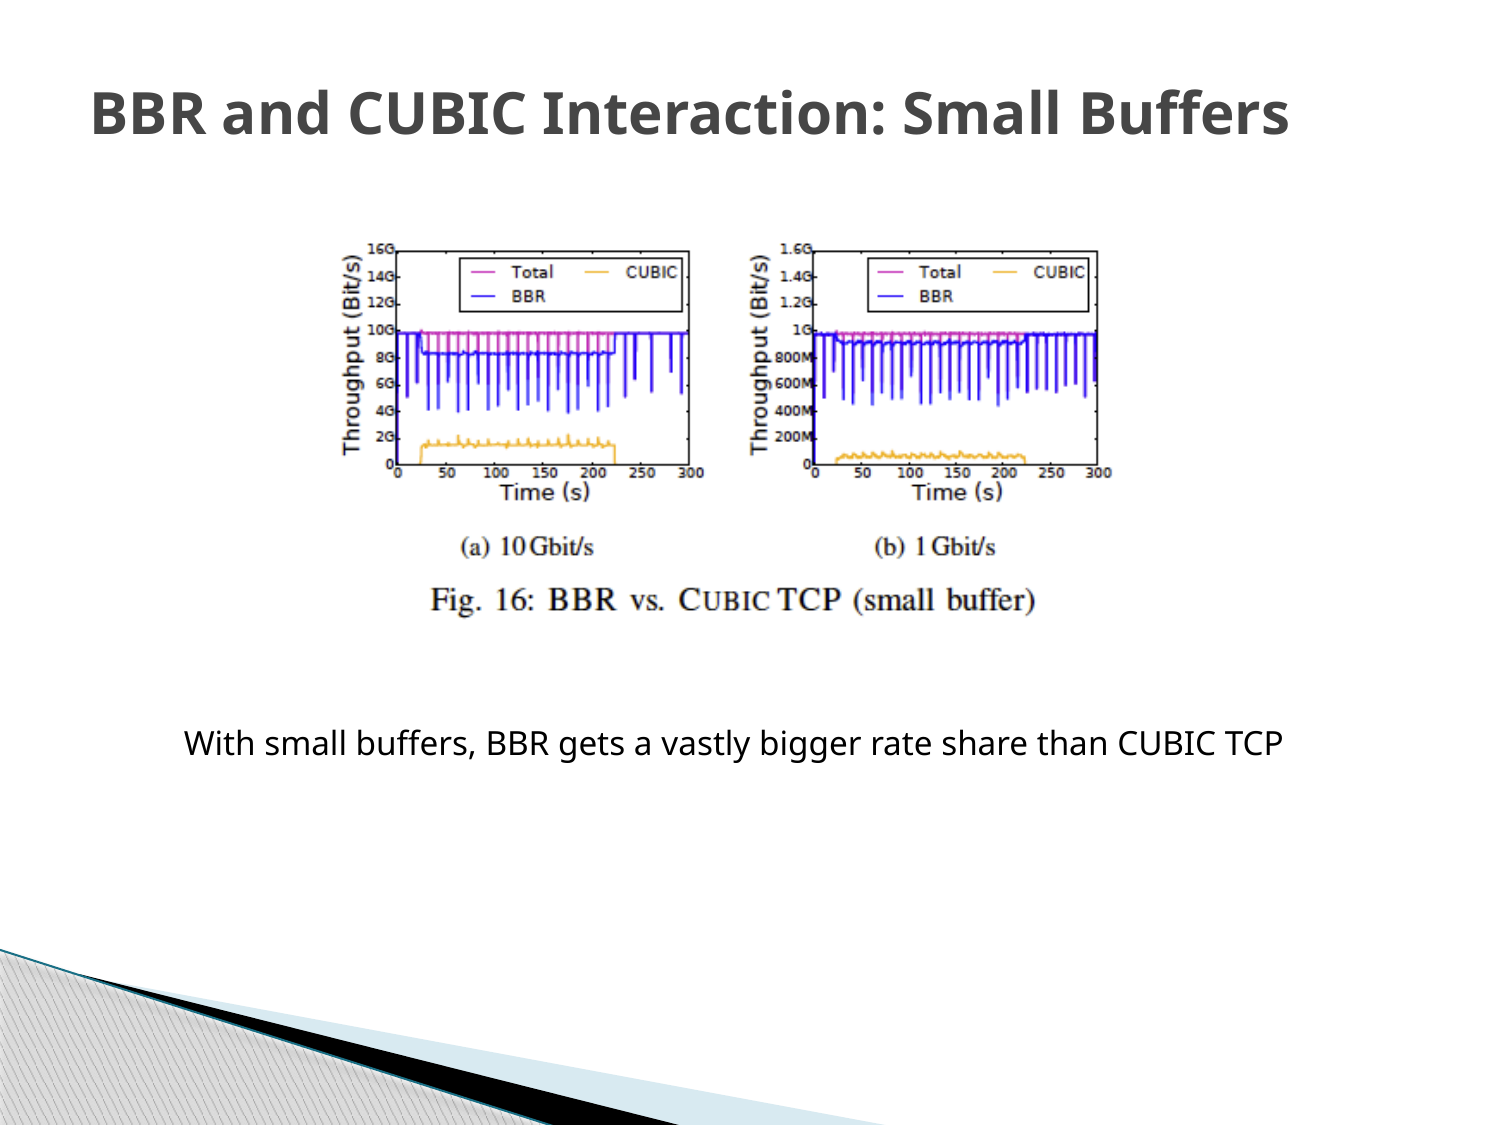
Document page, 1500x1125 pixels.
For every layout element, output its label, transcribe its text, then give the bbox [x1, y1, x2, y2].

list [325, 225, 1138, 641]
text_box With small buffers, BBR gets a vastly bigger rate share than CUBIC TCP [168, 714, 1425, 770]
title BBR and CUBIC Interaction: Small Buffers [75, 17, 1425, 206]
